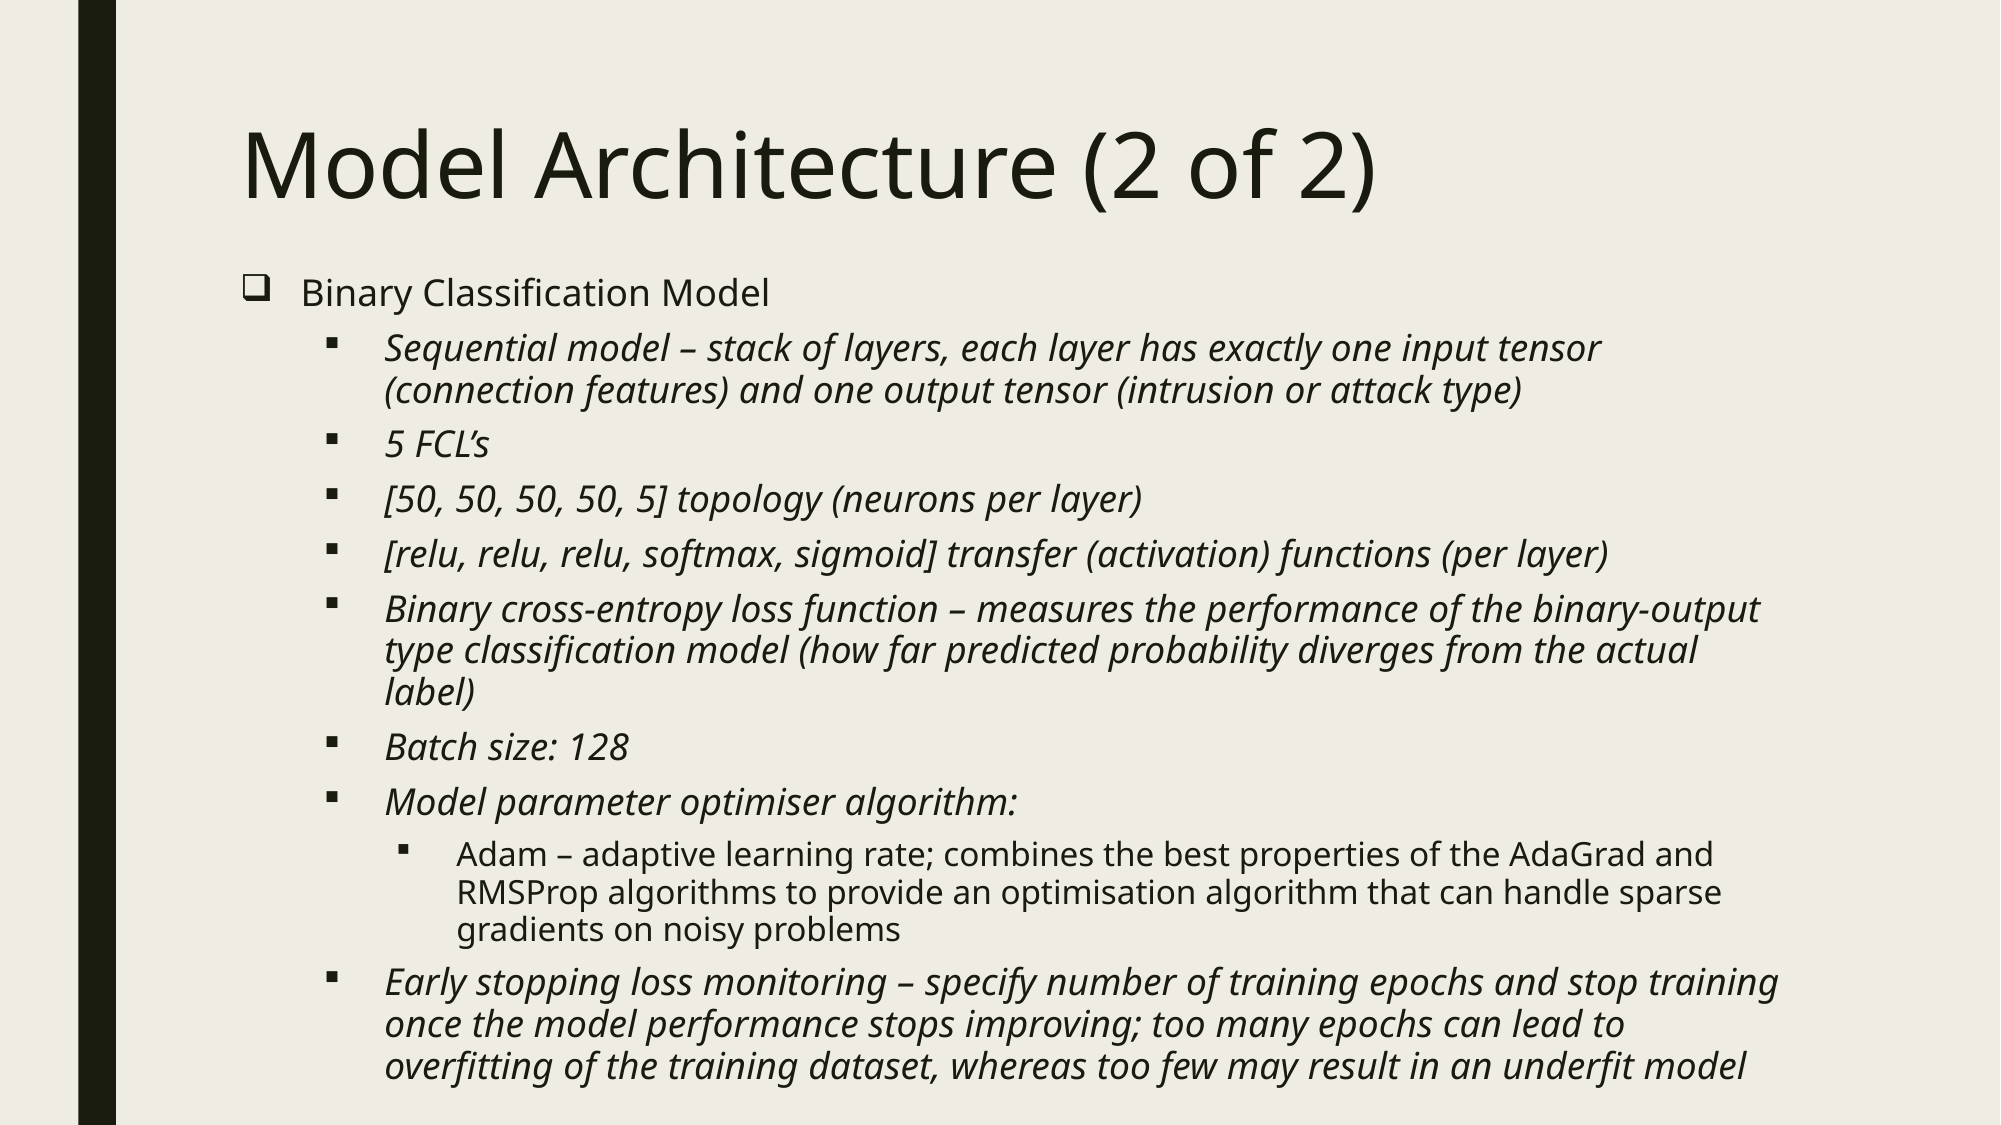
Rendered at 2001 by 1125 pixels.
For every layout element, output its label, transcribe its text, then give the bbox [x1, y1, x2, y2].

list Binary Classification Model Sequential model – stack of layers, each layer has exactly one input tensor (connection features) and one output tensor (intrusion or attack type) 5 FCL’s [50, 50, 50, 50, 5] topology (neurons per layer) [relu, relu, relu, softmax, sigmoid] transfer (activation) functions (per layer) Binary cross-entropy loss function – measures the performance of the binary-output type classification model (how far predicted probability diverges from the actual label) Batch size: 128 Model parameter optimiser algorithm: Adam – adaptive learning rate; combines the best properties of the AdaGrad and RMSProp algorithms to provide an optimisation algorithm that can handle sparse gradients on noisy problems Early stopping loss monitoring – specify number of training epochs and stop training once the model performance stops improving; too many epochs can lead to overfitting of the training dataset, whereas too few may result in an underfit model [225, 265, 1800, 1096]
title Model Architecture (2 of 2) [225, 112, 1800, 265]
